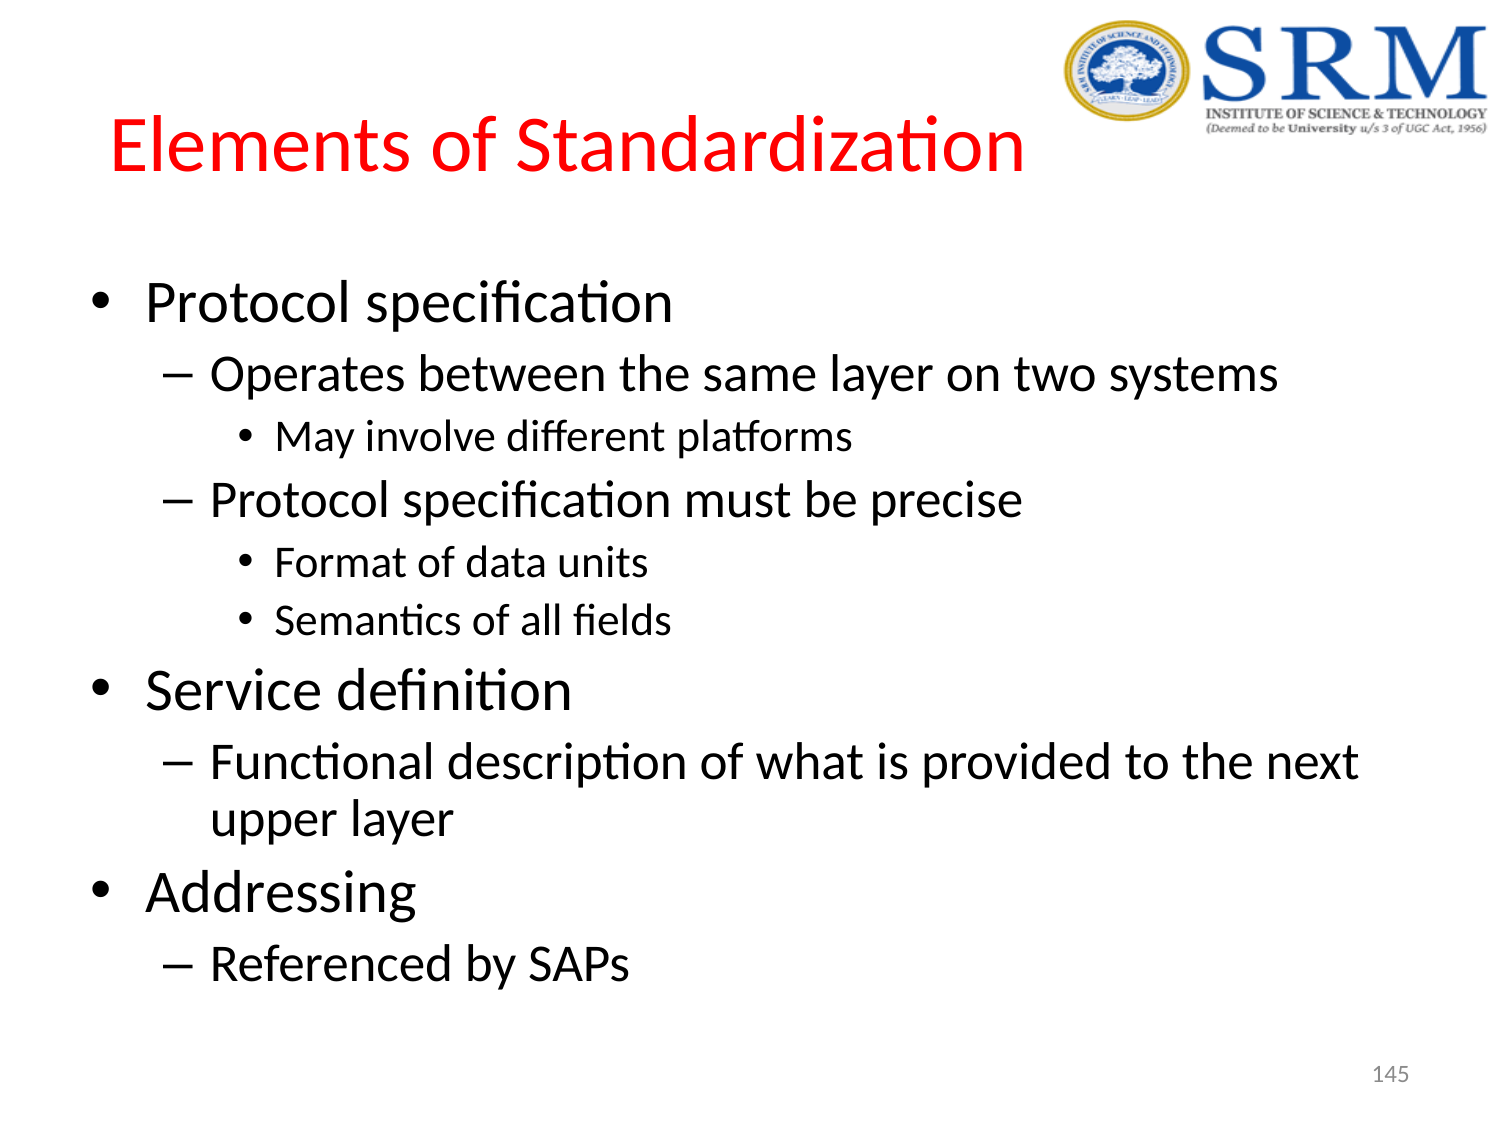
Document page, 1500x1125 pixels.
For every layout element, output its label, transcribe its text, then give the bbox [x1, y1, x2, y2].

list Protocol specification Operates between the same layer on two systems May involve different platforms Protocol specification must be precise Format of data units Semantics of all fields Service definition Functional description of what is provided to the next upper layer Addressing Referenced by SAPs [75, 262, 1425, 1005]
picture [1059, 0, 1500, 151]
title Elements of Standardization [75, 45, 1063, 233]
slide_number 145 [1074, 1042, 1425, 1103]
